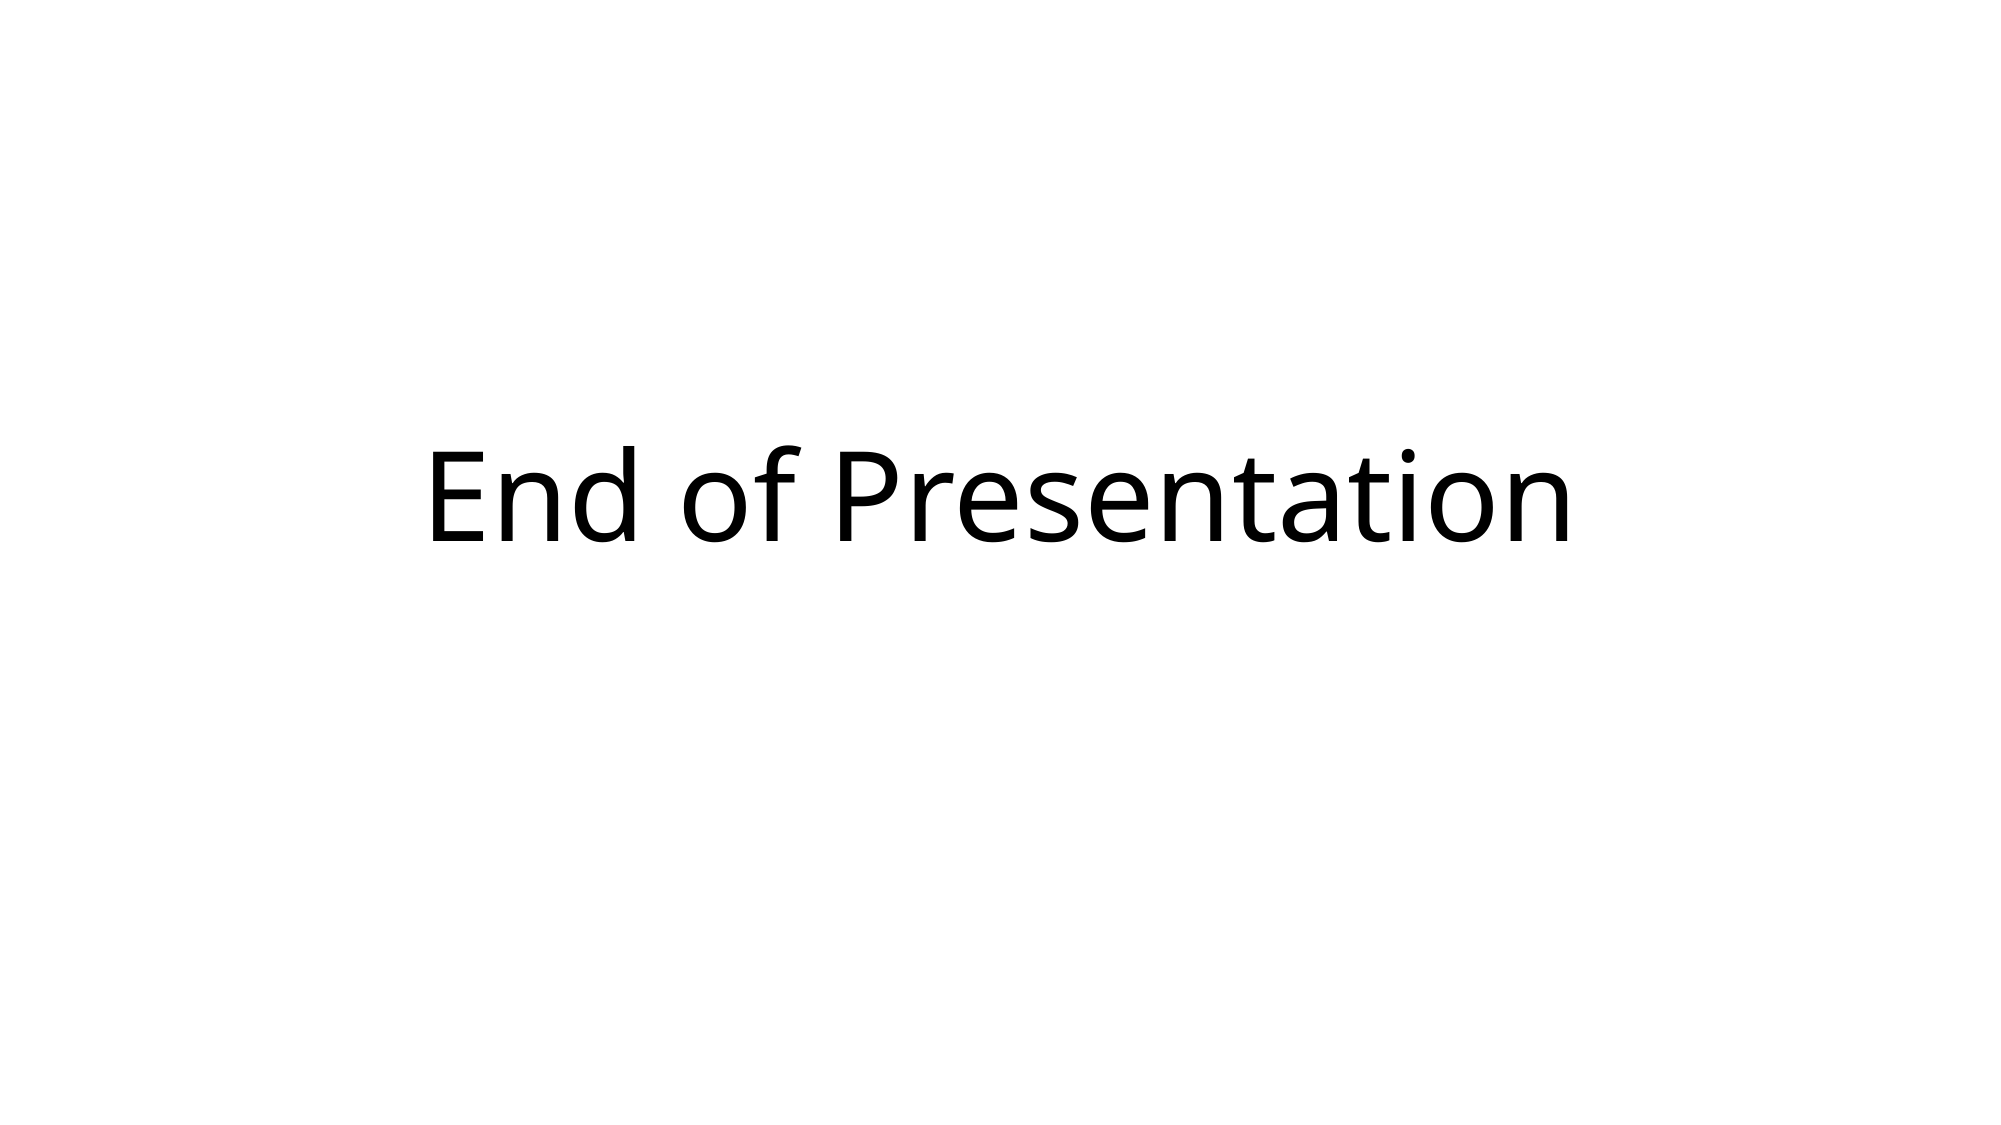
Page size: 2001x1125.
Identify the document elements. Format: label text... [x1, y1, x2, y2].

title End of Presentation [249, 184, 1750, 576]
